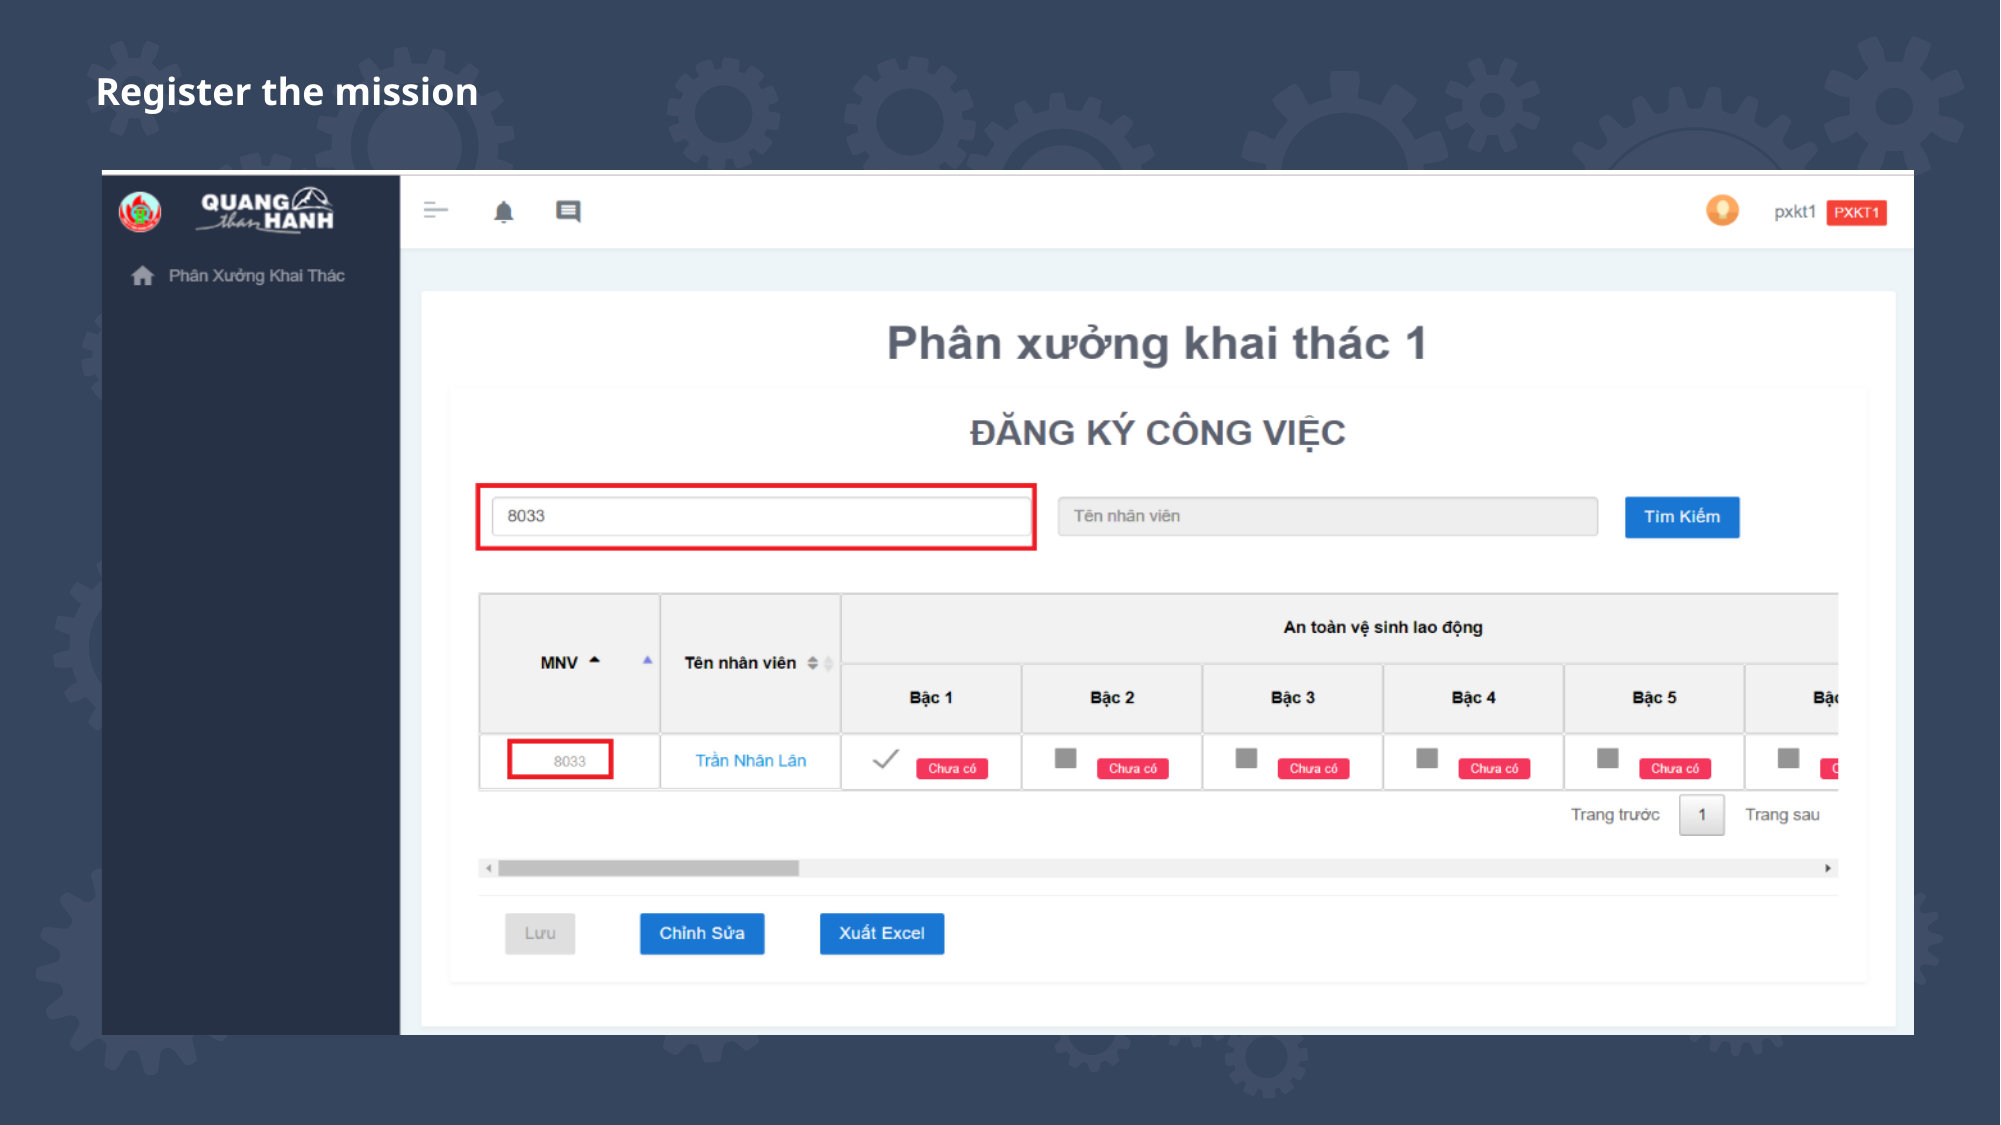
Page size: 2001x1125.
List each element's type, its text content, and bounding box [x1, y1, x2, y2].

picture [101, 170, 1914, 1035]
text_box Register the mission [80, 60, 495, 121]
